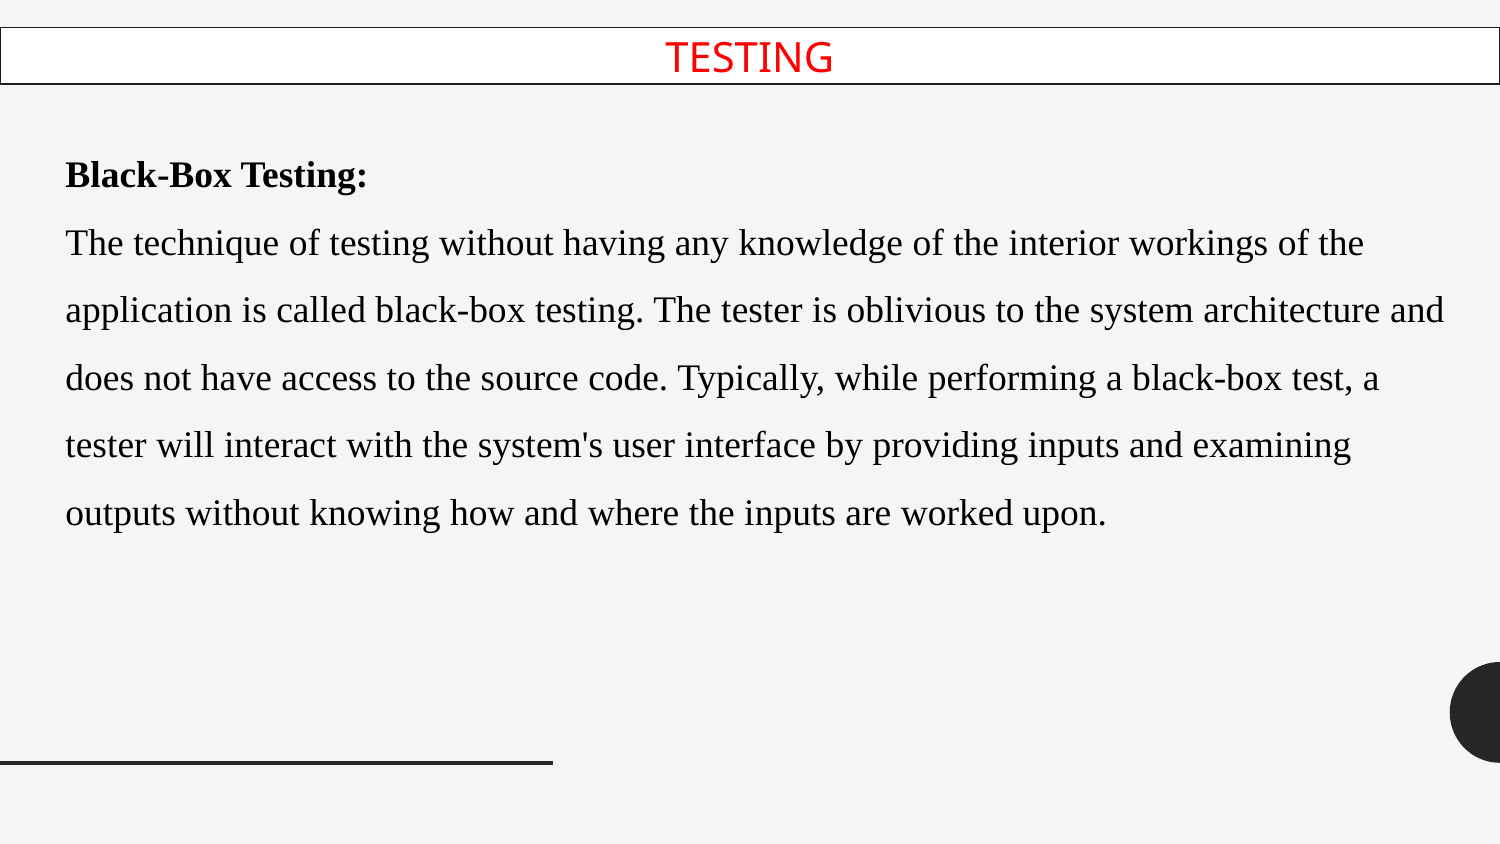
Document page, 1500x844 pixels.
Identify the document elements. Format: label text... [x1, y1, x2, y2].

text_box TESTING [0, 27, 1500, 84]
text_box Black-Box Testing: The technique of testing without having any knowledge of the interior workings of the application is called black-box testing. The tester is oblivious to the system architecture and does not have access to the source code. Typically, while performing a black-box test, a tester will interact with the system's user interface by providing inputs and examining outputs without knowing how and where the inputs are worked upon. [50, 120, 1467, 586]
